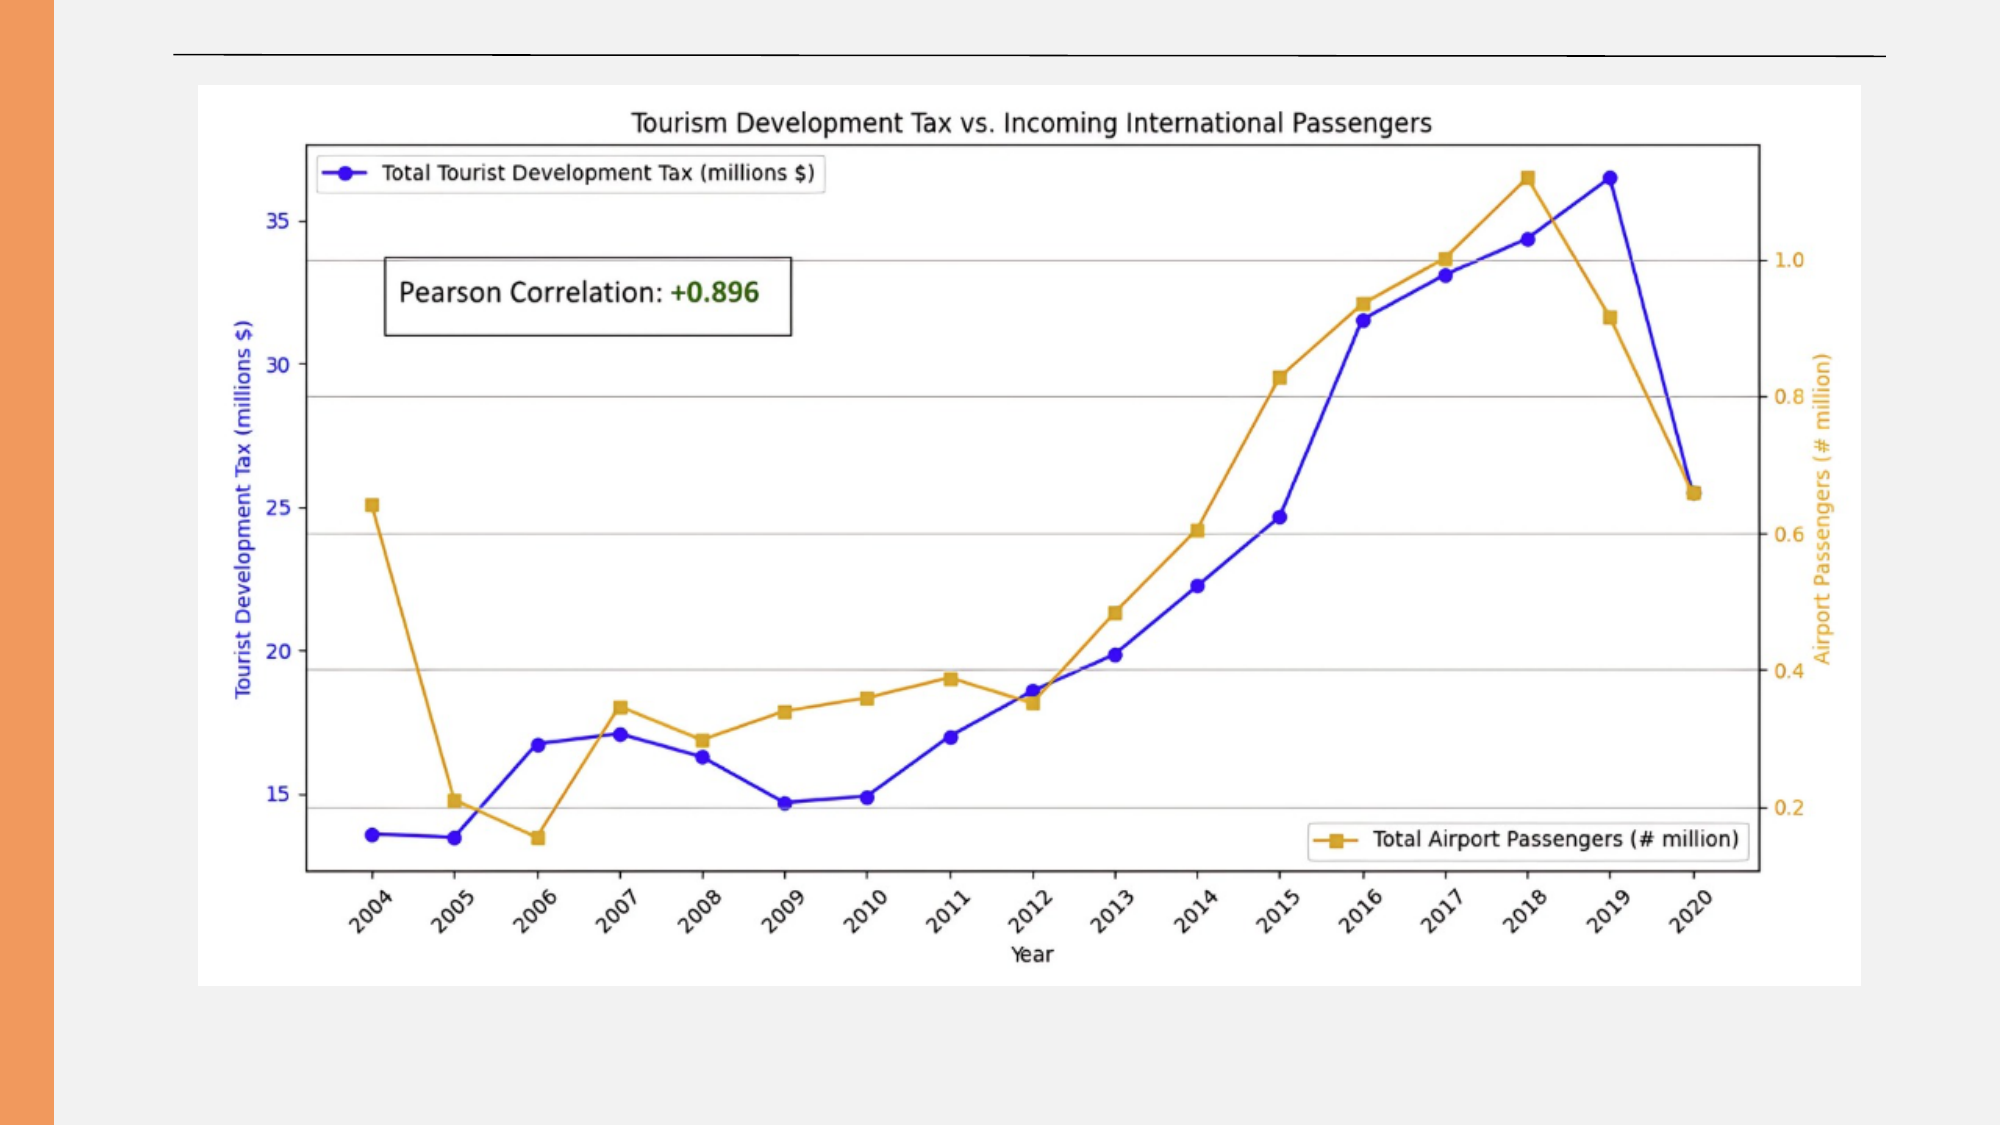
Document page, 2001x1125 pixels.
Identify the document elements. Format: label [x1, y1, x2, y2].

text_box [0, 0, 54, 1125]
picture [198, 85, 1861, 986]
